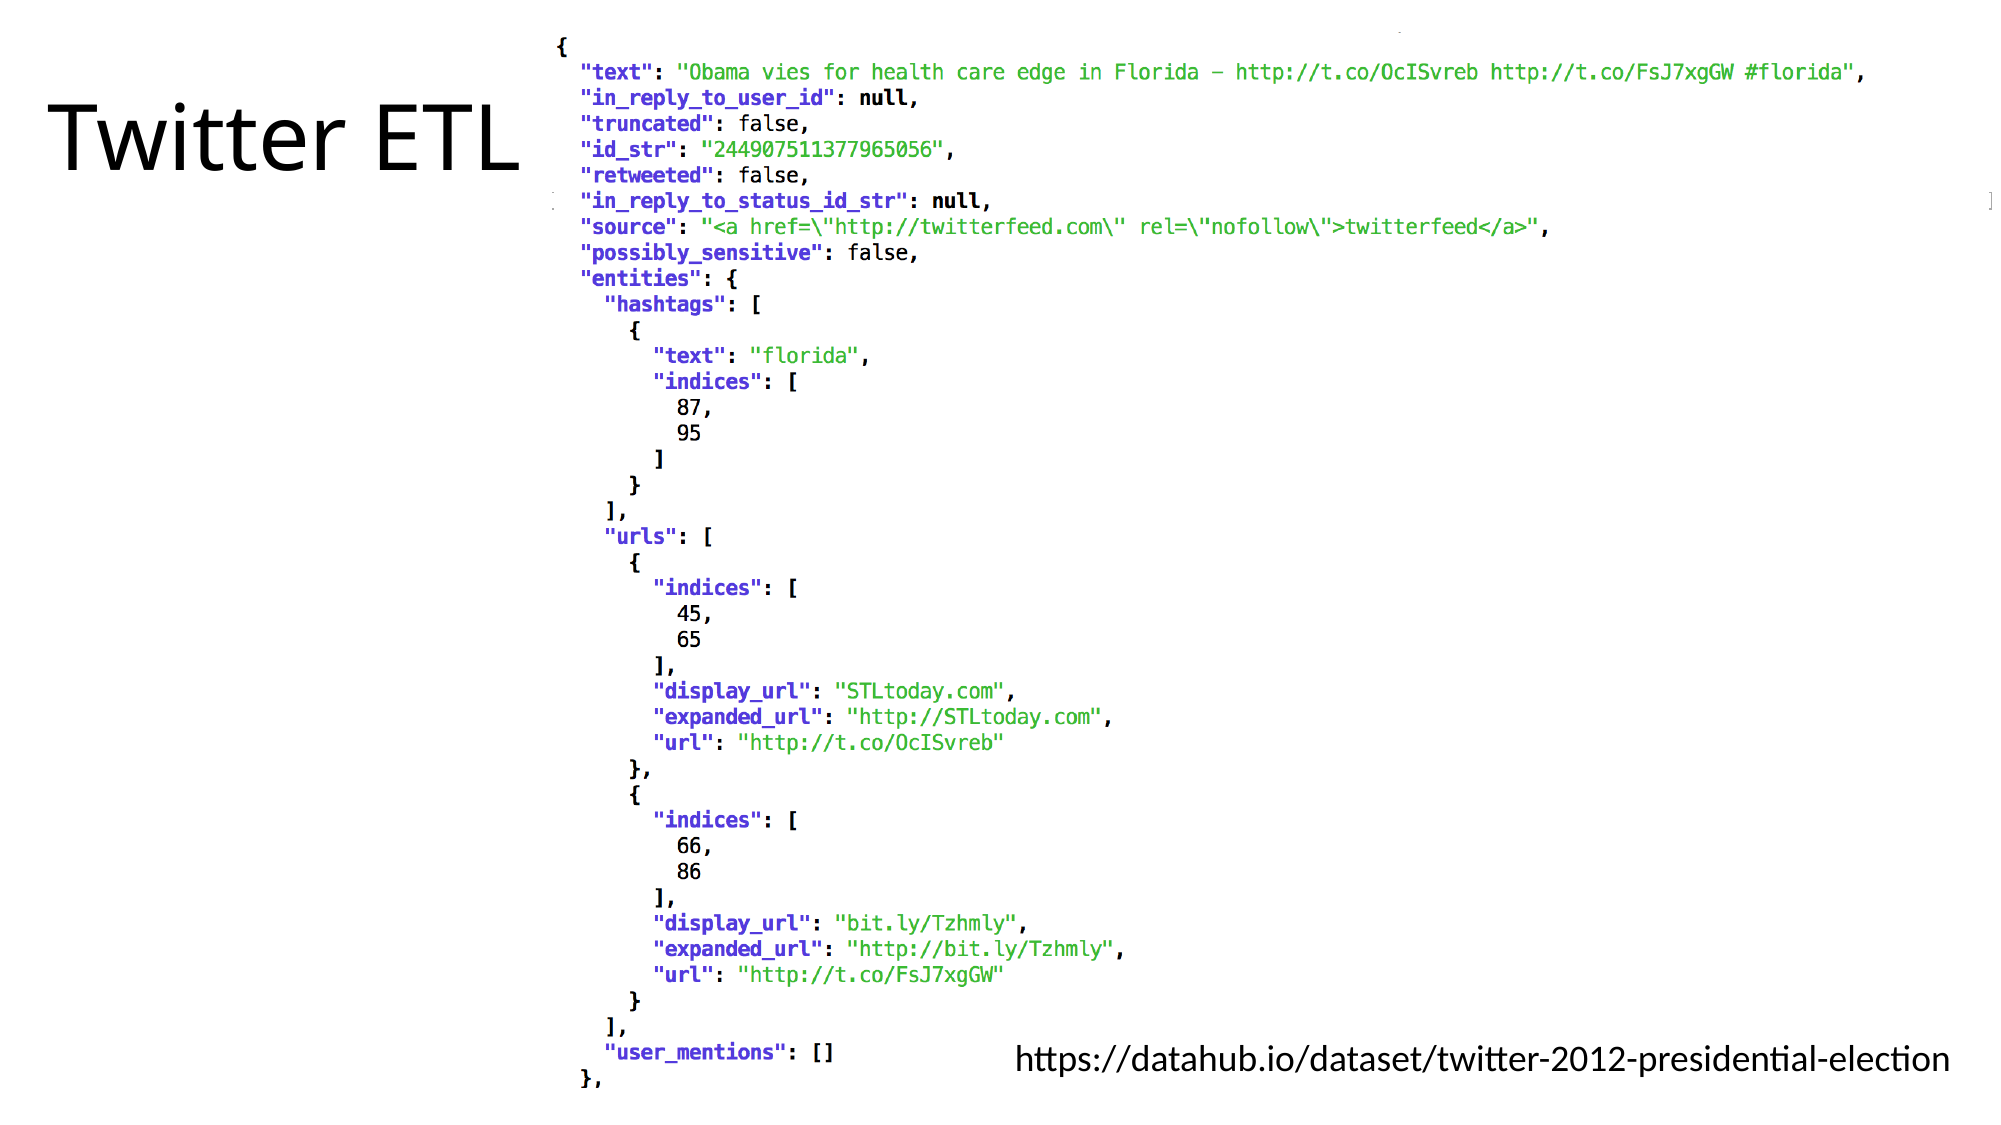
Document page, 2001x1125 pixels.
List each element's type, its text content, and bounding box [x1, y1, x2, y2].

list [552, 32, 1995, 1088]
title Twitter ETL [32, 32, 552, 250]
